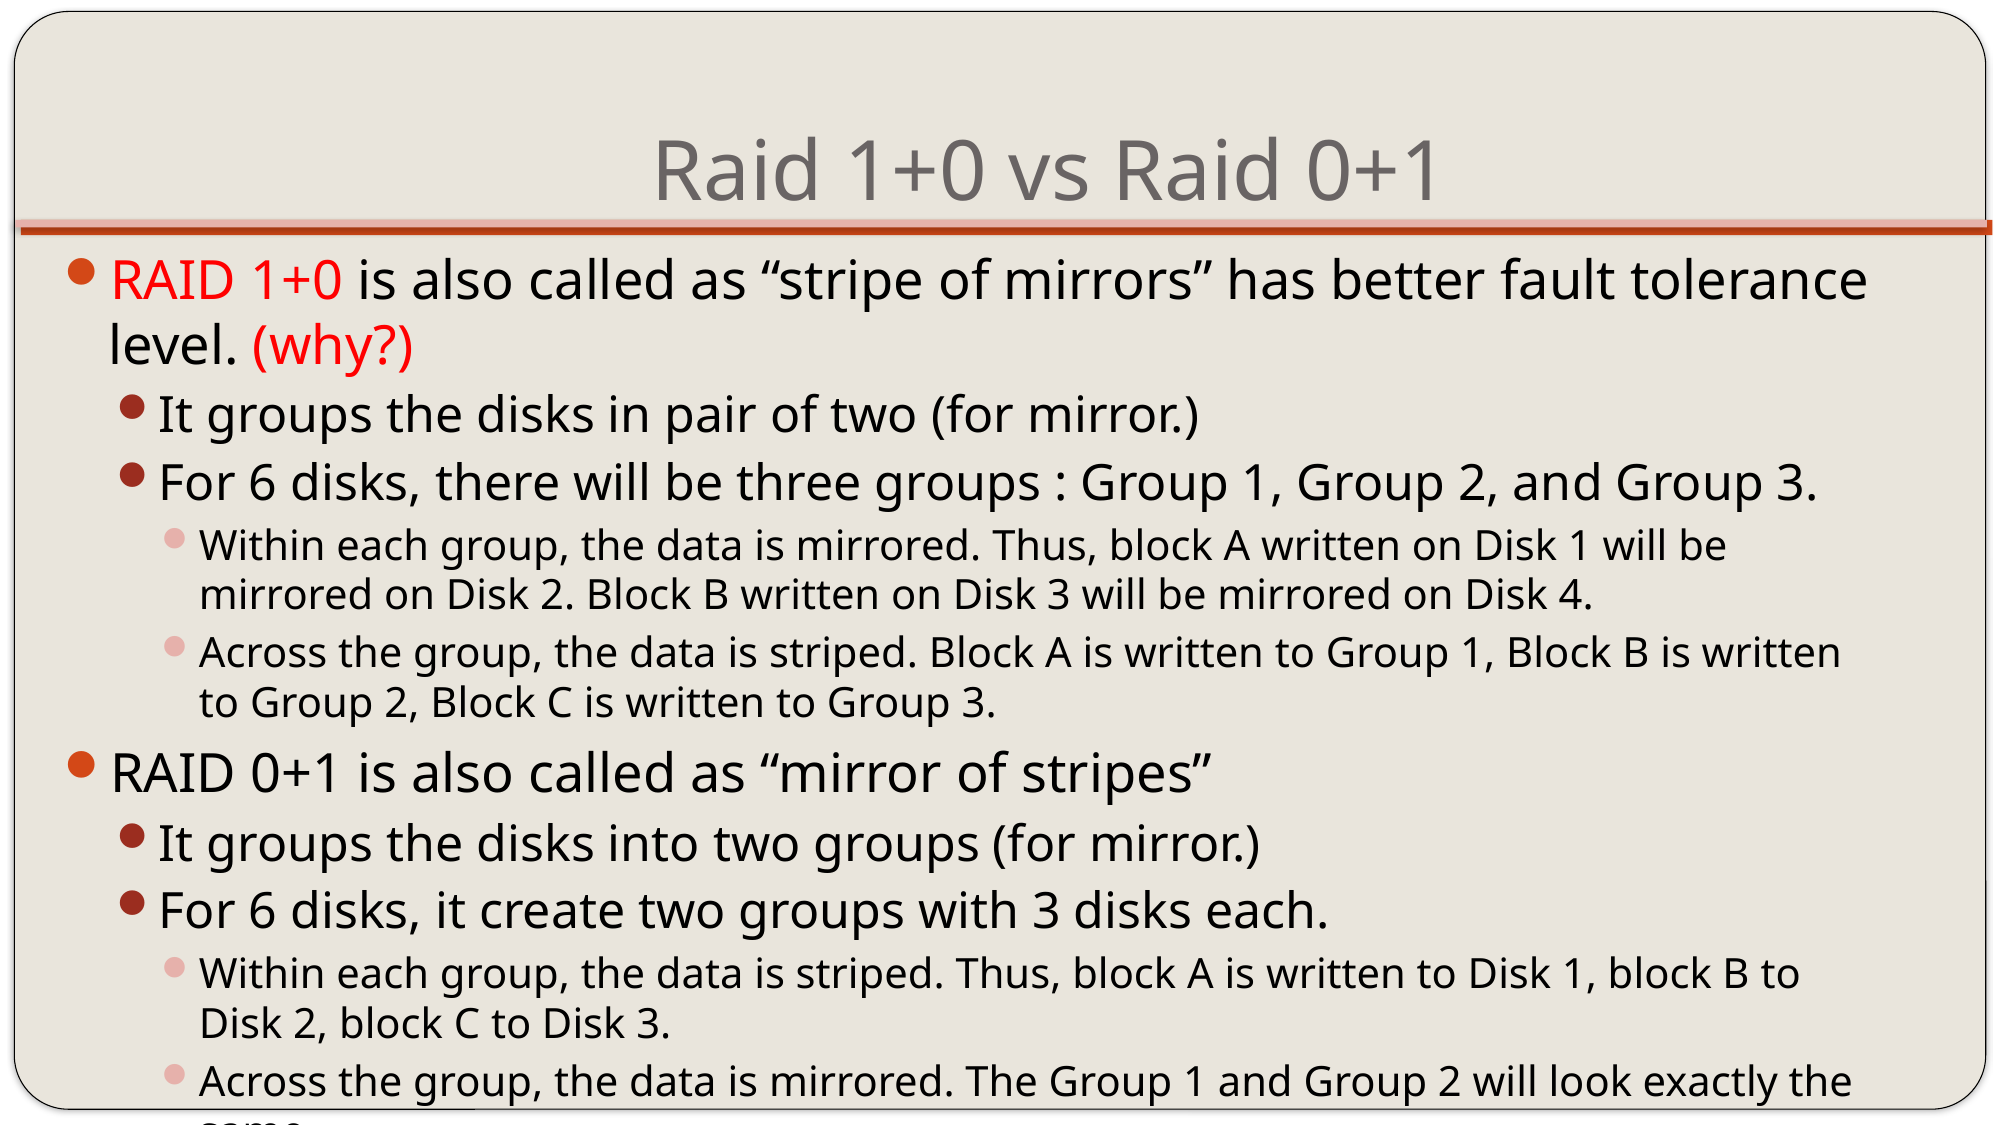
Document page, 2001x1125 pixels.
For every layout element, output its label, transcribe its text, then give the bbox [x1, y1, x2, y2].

list RAID 1+0 is also called as “stripe of mirrors” has better fault tolerance level. (why?) It groups the disks in pair of two (for mirror.) For 6 disks, there will be three groups : Group 1, Group 2, and Group 3. Within each group, the data is mirrored. Thus, block A written on Disk 1 will be mirrored on Disk 2. Block B written on Disk 3 will be mirrored on Disk 4. Across the group, the data is striped. Block A is written to Group 1, Block B is written to Group 2, Block C is written to Group 3. RAID 0+1 is also called as “mirror of stripes” It groups the disks into two groups (for mirror.) For 6 disks, it create two groups with 3 disks each. Within each group, the data is striped. Thus, block A is written to Disk 1, block B to Disk 2, block C to Disk 3. Across the group, the data is mirrored. The Group 1 and Group 2 will look exactly the same. [49, 237, 1900, 1030]
title Raid 1+0 vs Raid 0+1 [200, 45, 1900, 233]
